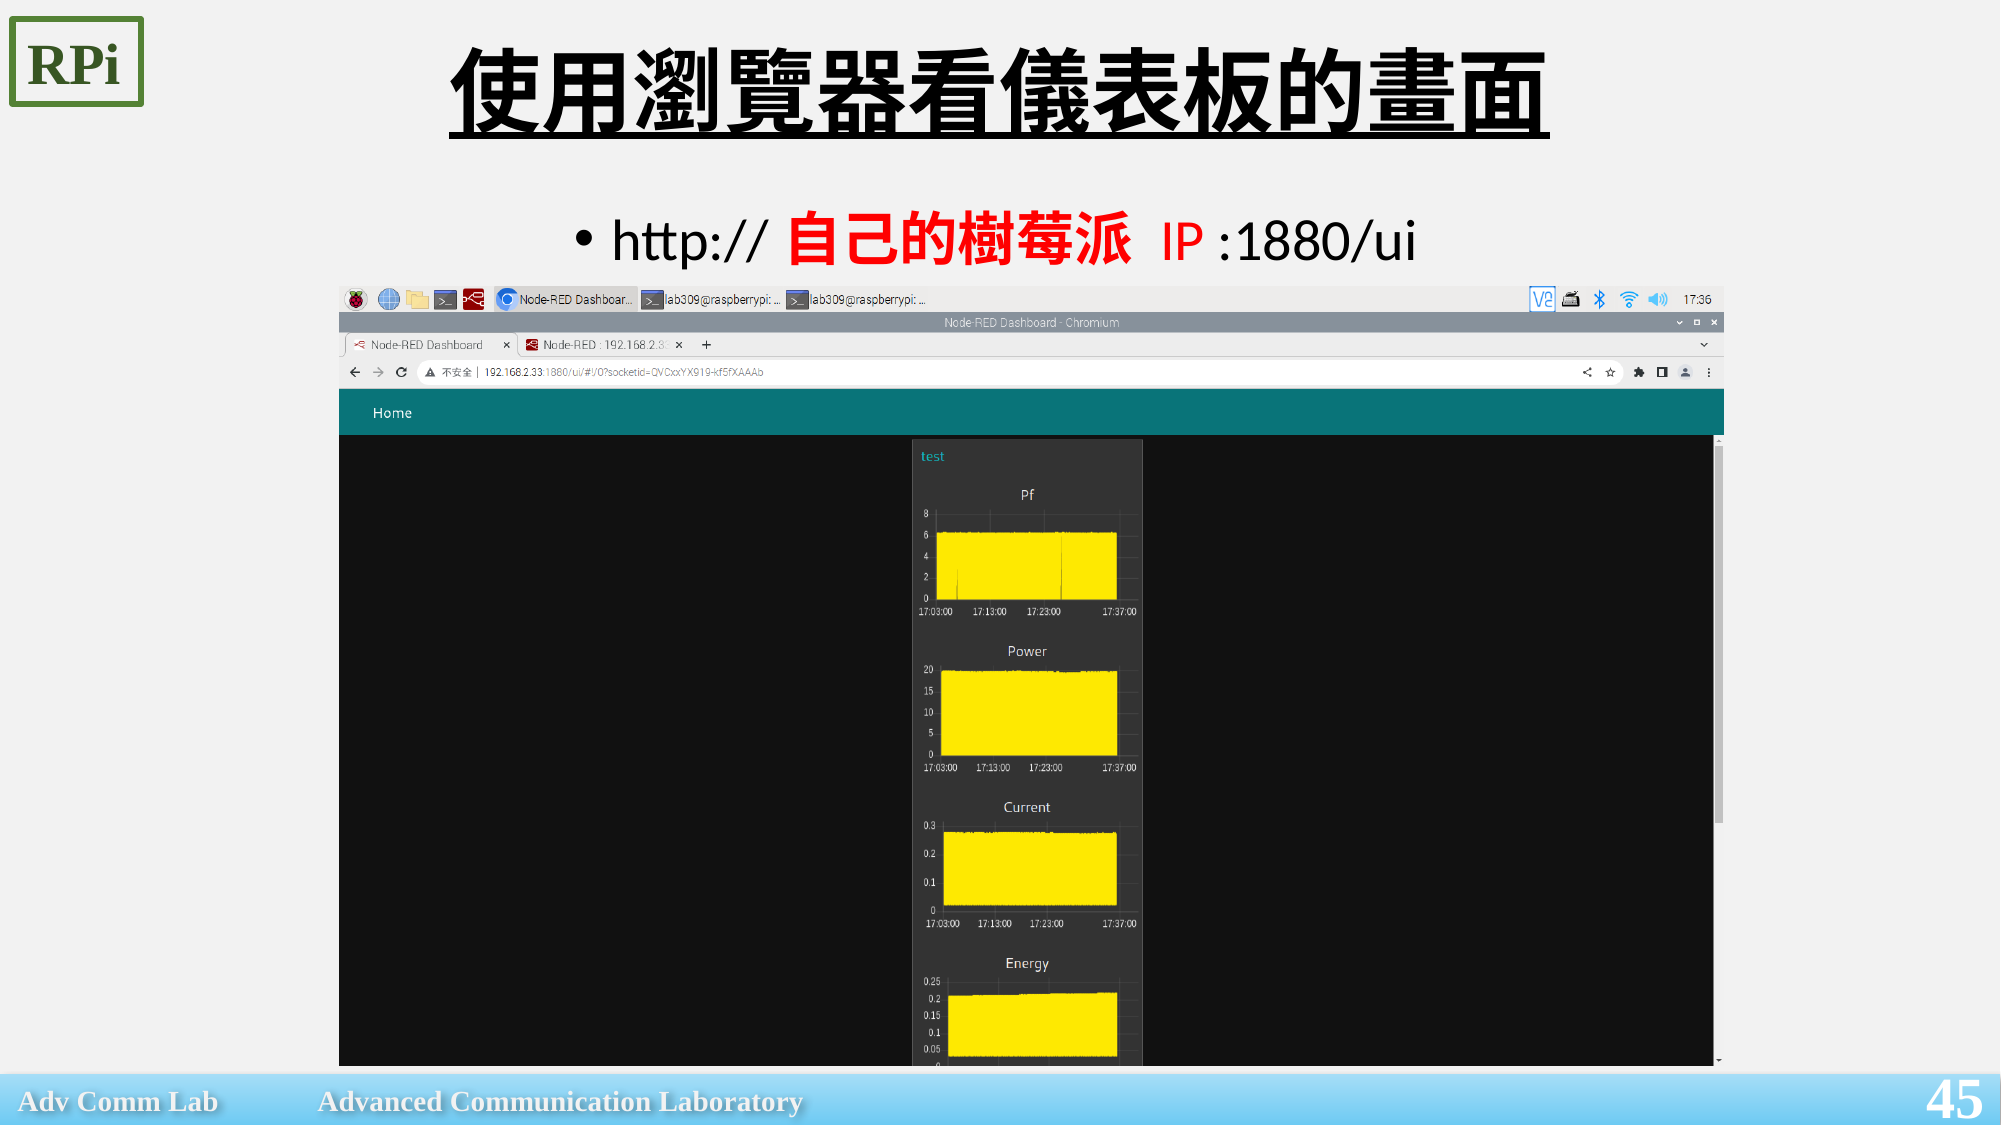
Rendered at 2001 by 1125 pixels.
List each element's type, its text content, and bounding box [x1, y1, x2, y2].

title 使用瀏覽器看儀表板的畫面 [137, 0, 1863, 205]
text_box RPi [12, 19, 141, 104]
list http://自己的樹莓派 IP :1880/ui [558, 202, 1550, 286]
slide_number 45 [1550, 1065, 2000, 1125]
picture [339, 286, 1724, 1066]
